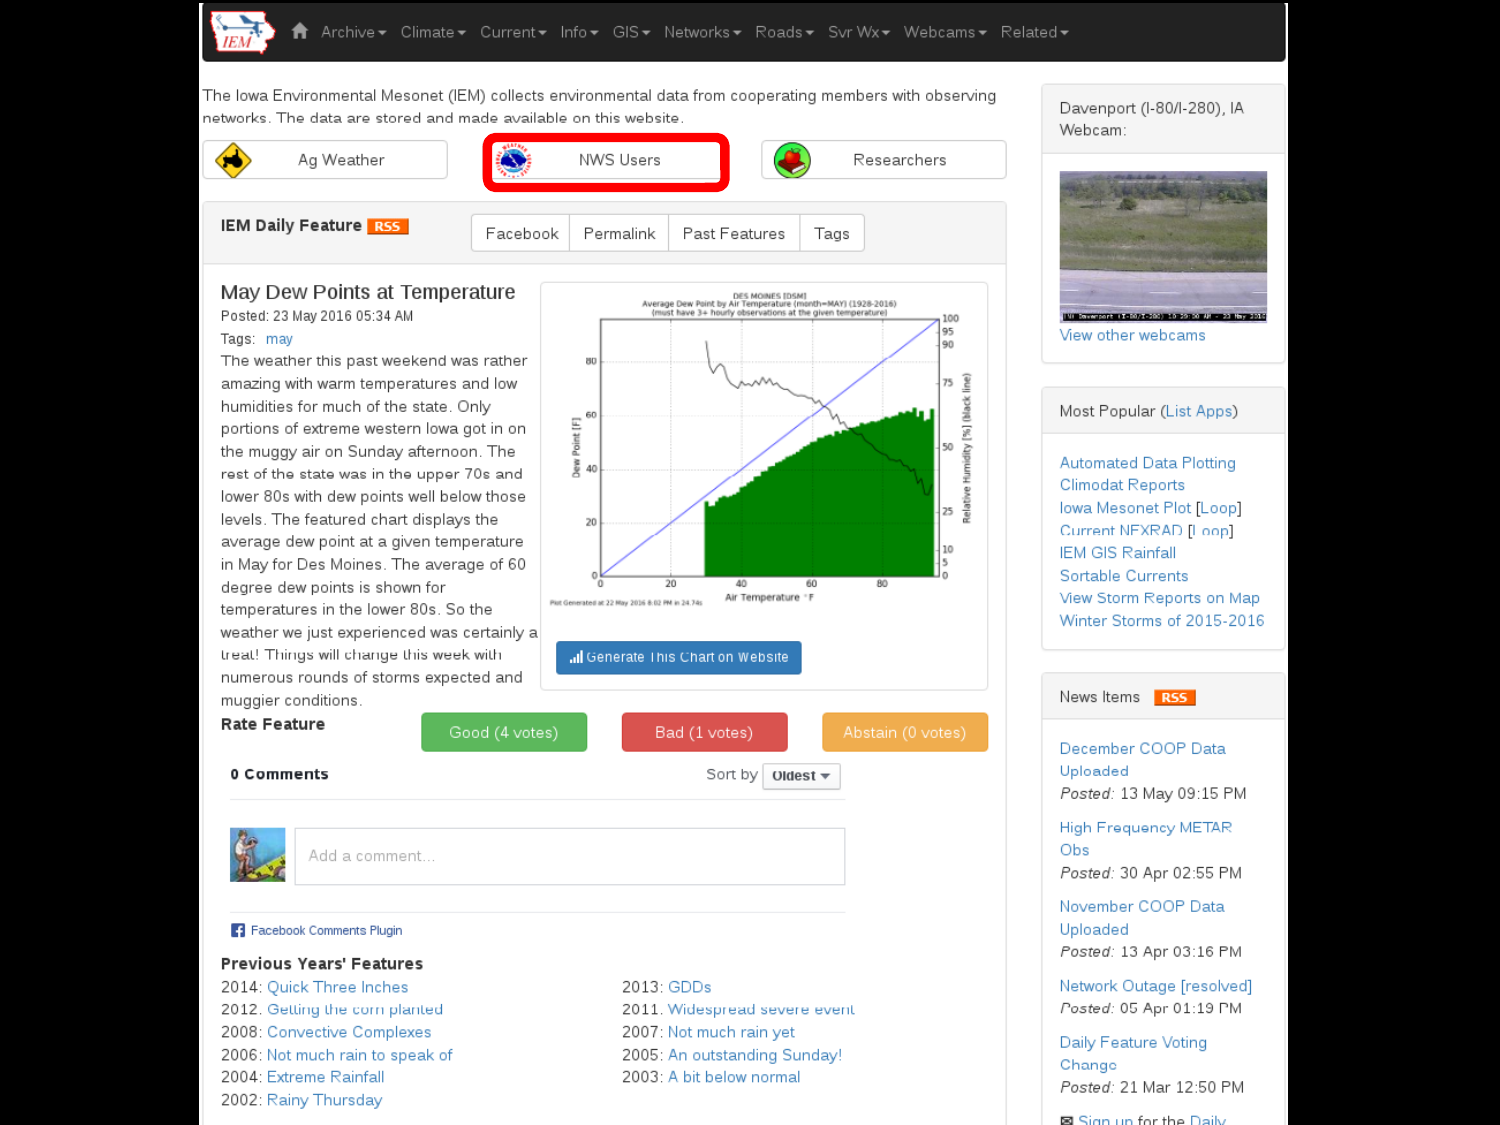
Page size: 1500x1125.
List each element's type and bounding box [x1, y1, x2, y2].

list [199, 3, 1288, 1125]
